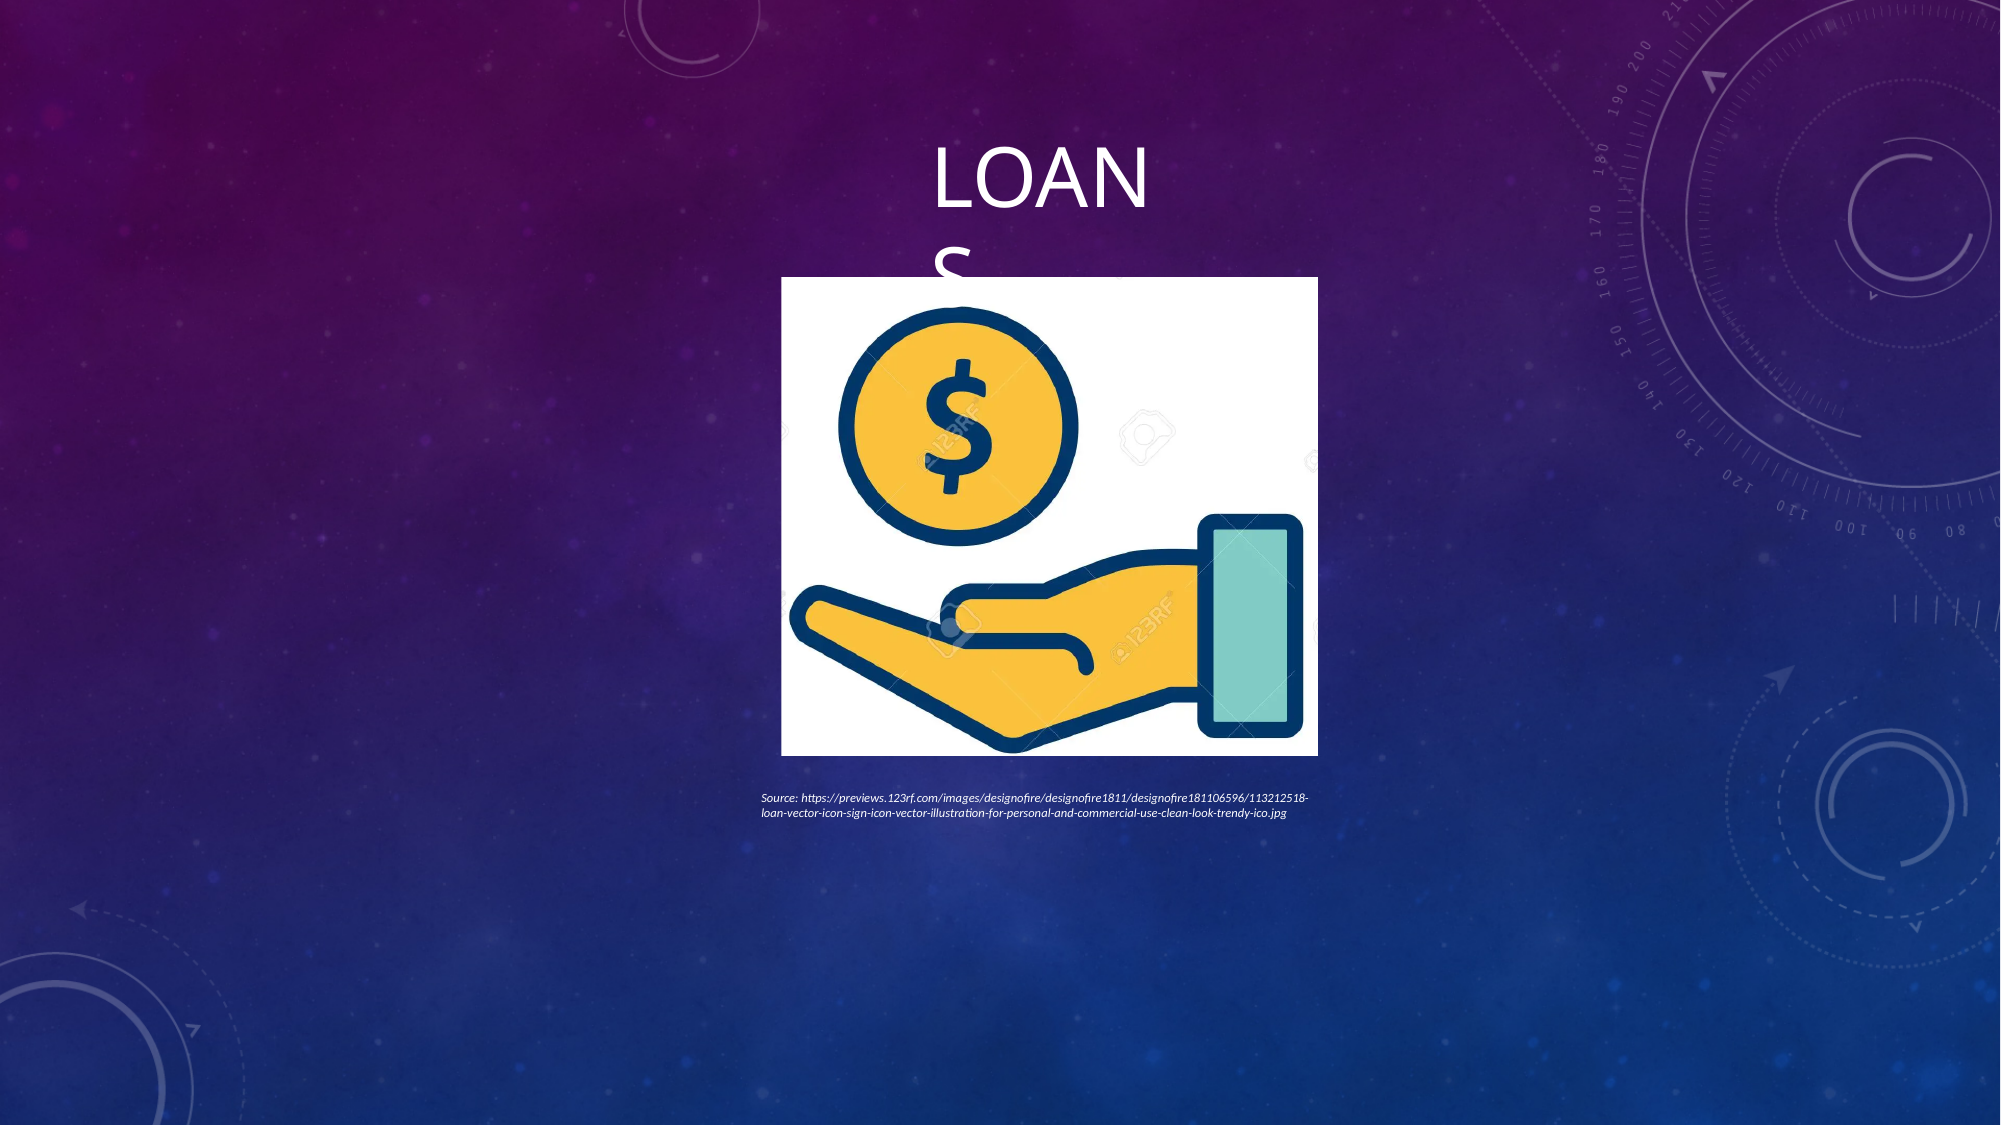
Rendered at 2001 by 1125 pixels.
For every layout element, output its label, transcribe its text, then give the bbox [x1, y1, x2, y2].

text_box Source: https://previews.123rf.com/images/designofire/designofire1811/designofire181106596/113212518-loan-vector-icon-sign-icon-vector-illustration-for-personal-and-commercial-use-clean-look-trendy-ico.jpg [746, 783, 1349, 828]
text_box LOANS [916, 117, 1183, 277]
picture [0, 0, 2001, 1125]
